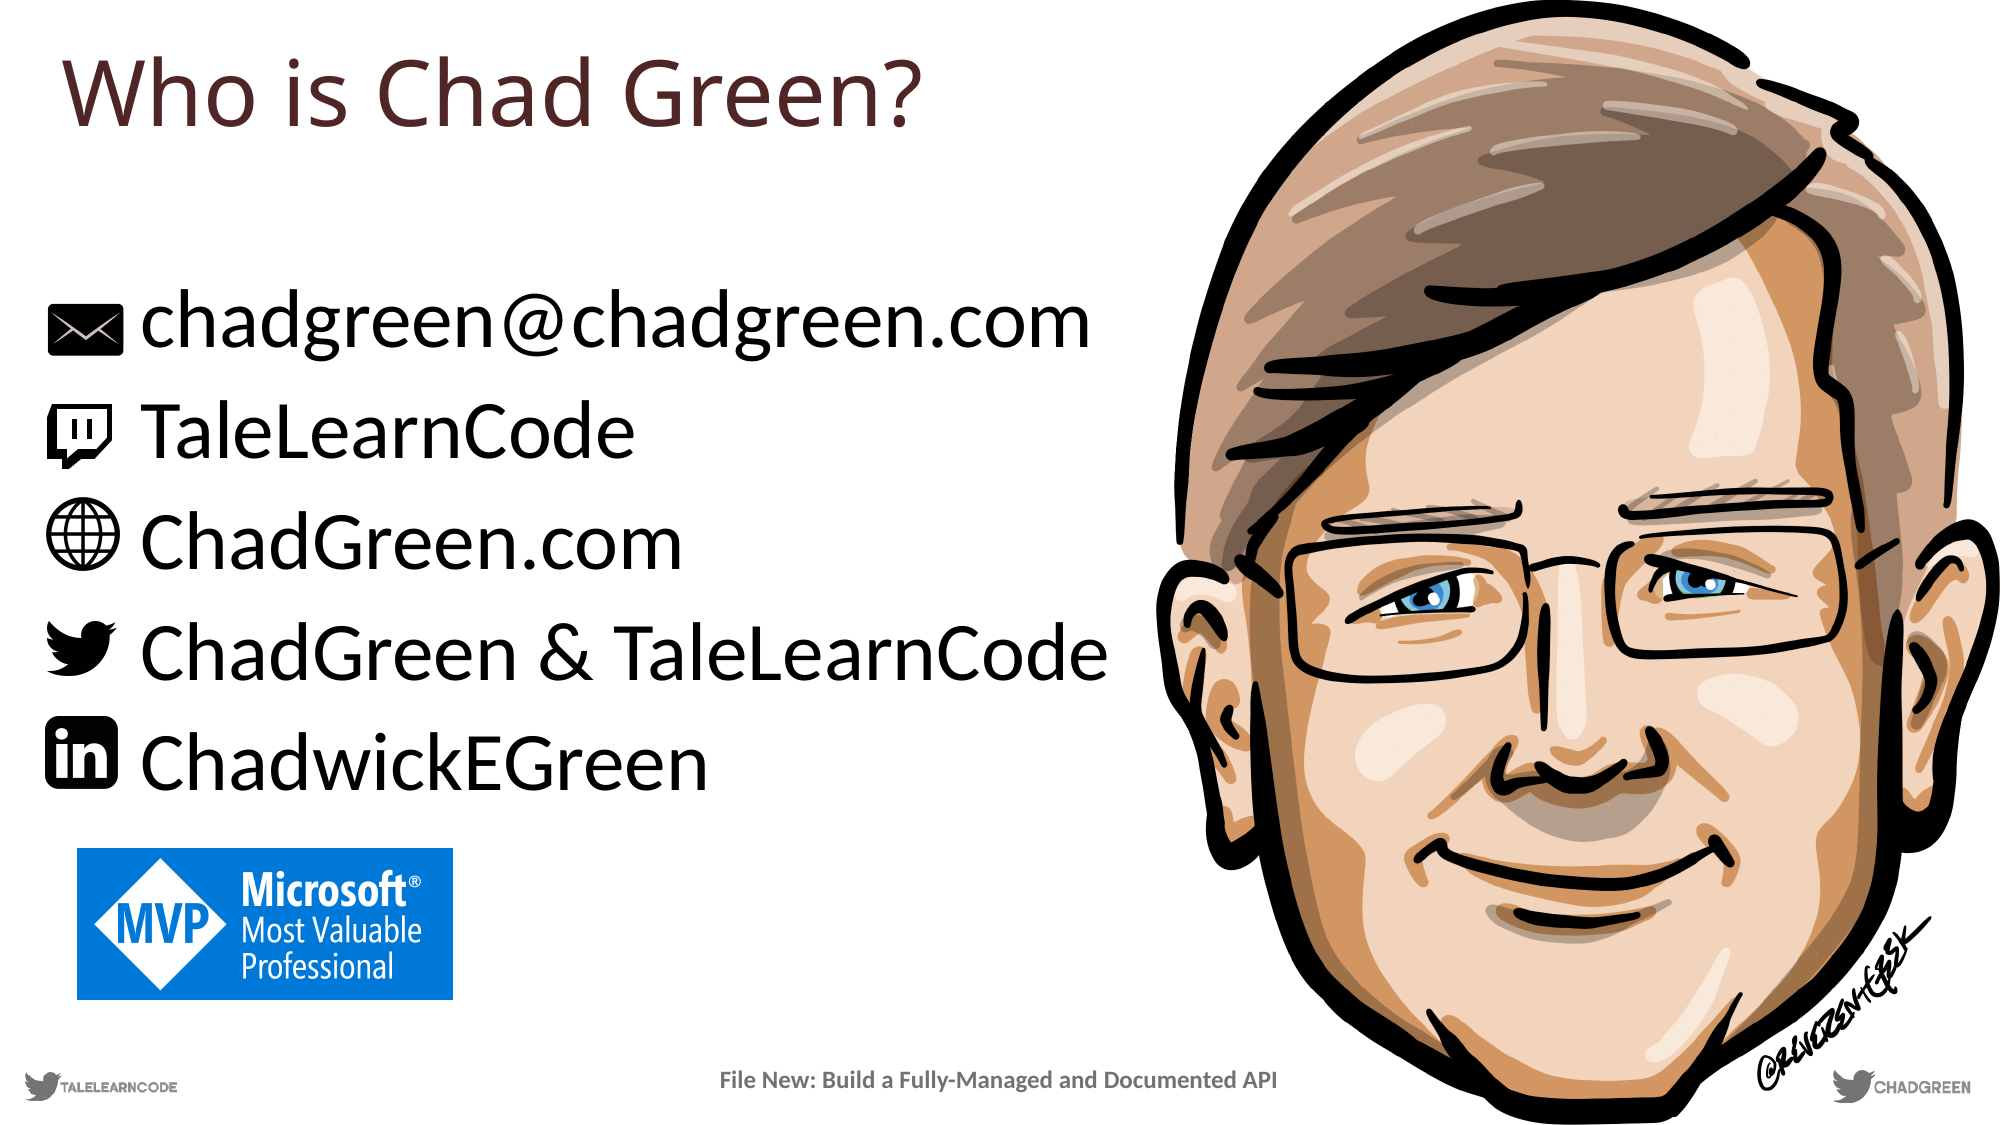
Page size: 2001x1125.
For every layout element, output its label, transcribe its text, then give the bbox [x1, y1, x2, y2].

picture [1156, 0, 2000, 1125]
picture [42, 399, 122, 479]
text_box Who is Chad Green? [46, 39, 1156, 154]
picture [77, 848, 453, 1000]
text_box chadgreen@chadgreen.com TaleLearnCode ChadGreen.com ChadGreen & TaleLearnCode ChadwickEGreen [125, 268, 1139, 859]
picture [42, 493, 124, 575]
picture [42, 611, 122, 691]
picture [44, 716, 119, 790]
picture [45, 291, 126, 366]
